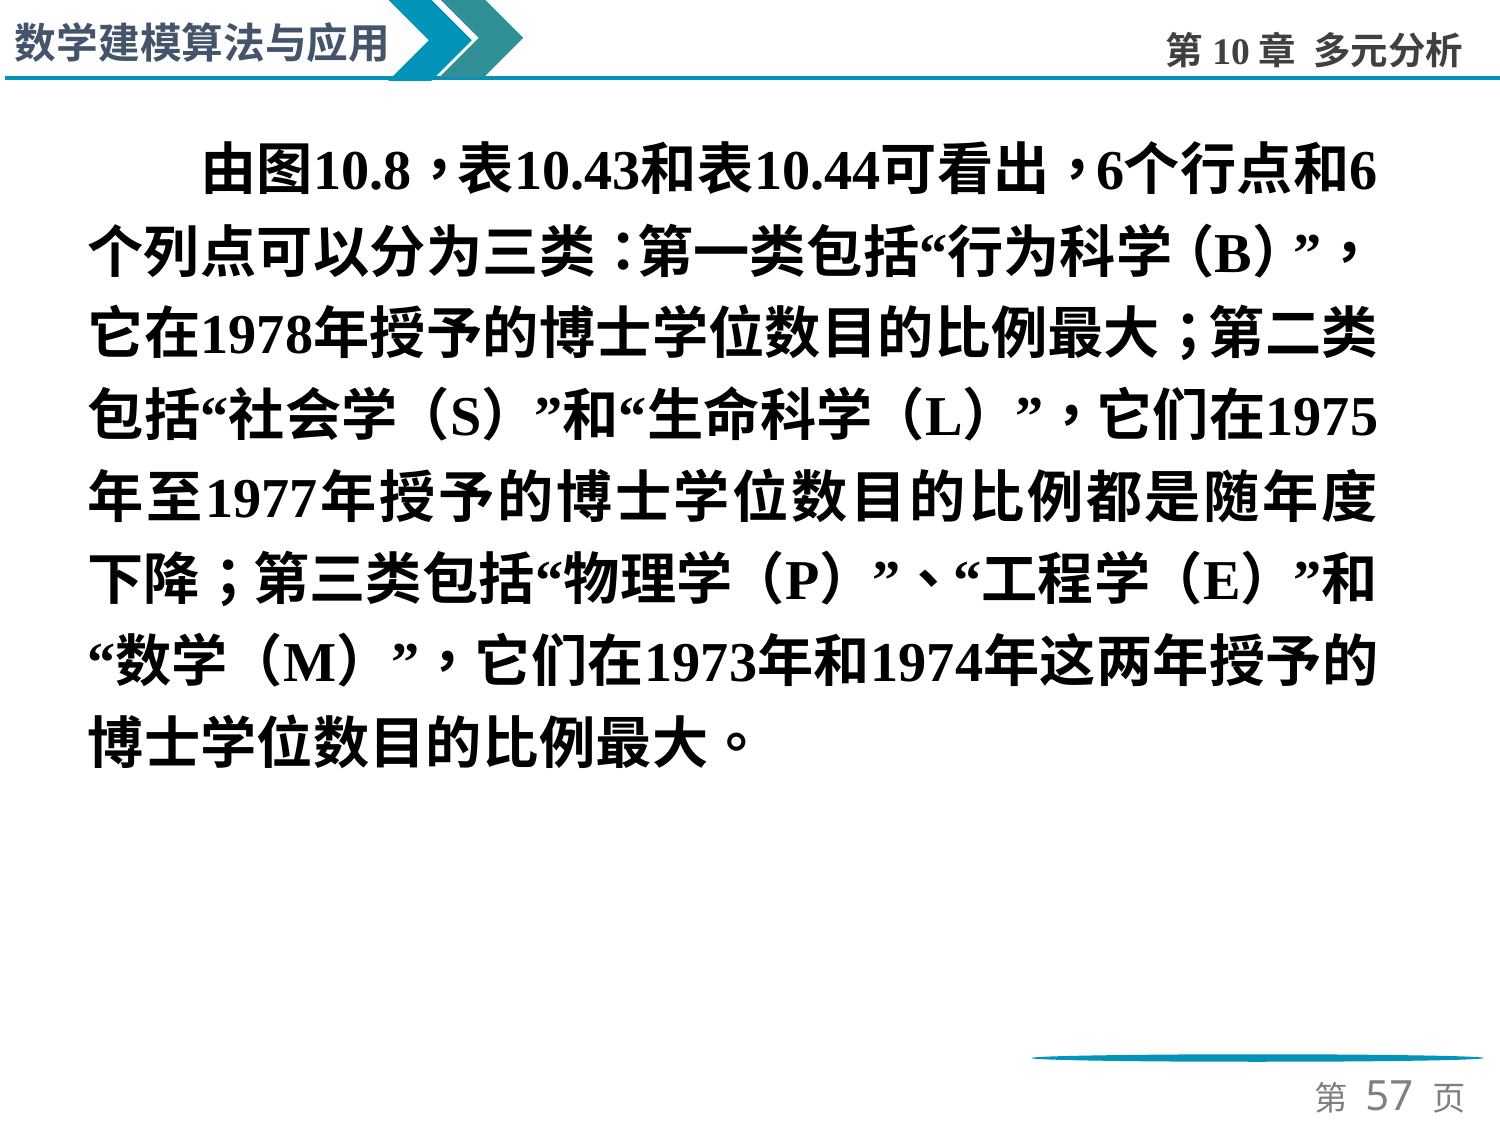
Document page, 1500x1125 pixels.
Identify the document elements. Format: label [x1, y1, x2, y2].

text_box [87, 131, 1377, 820]
